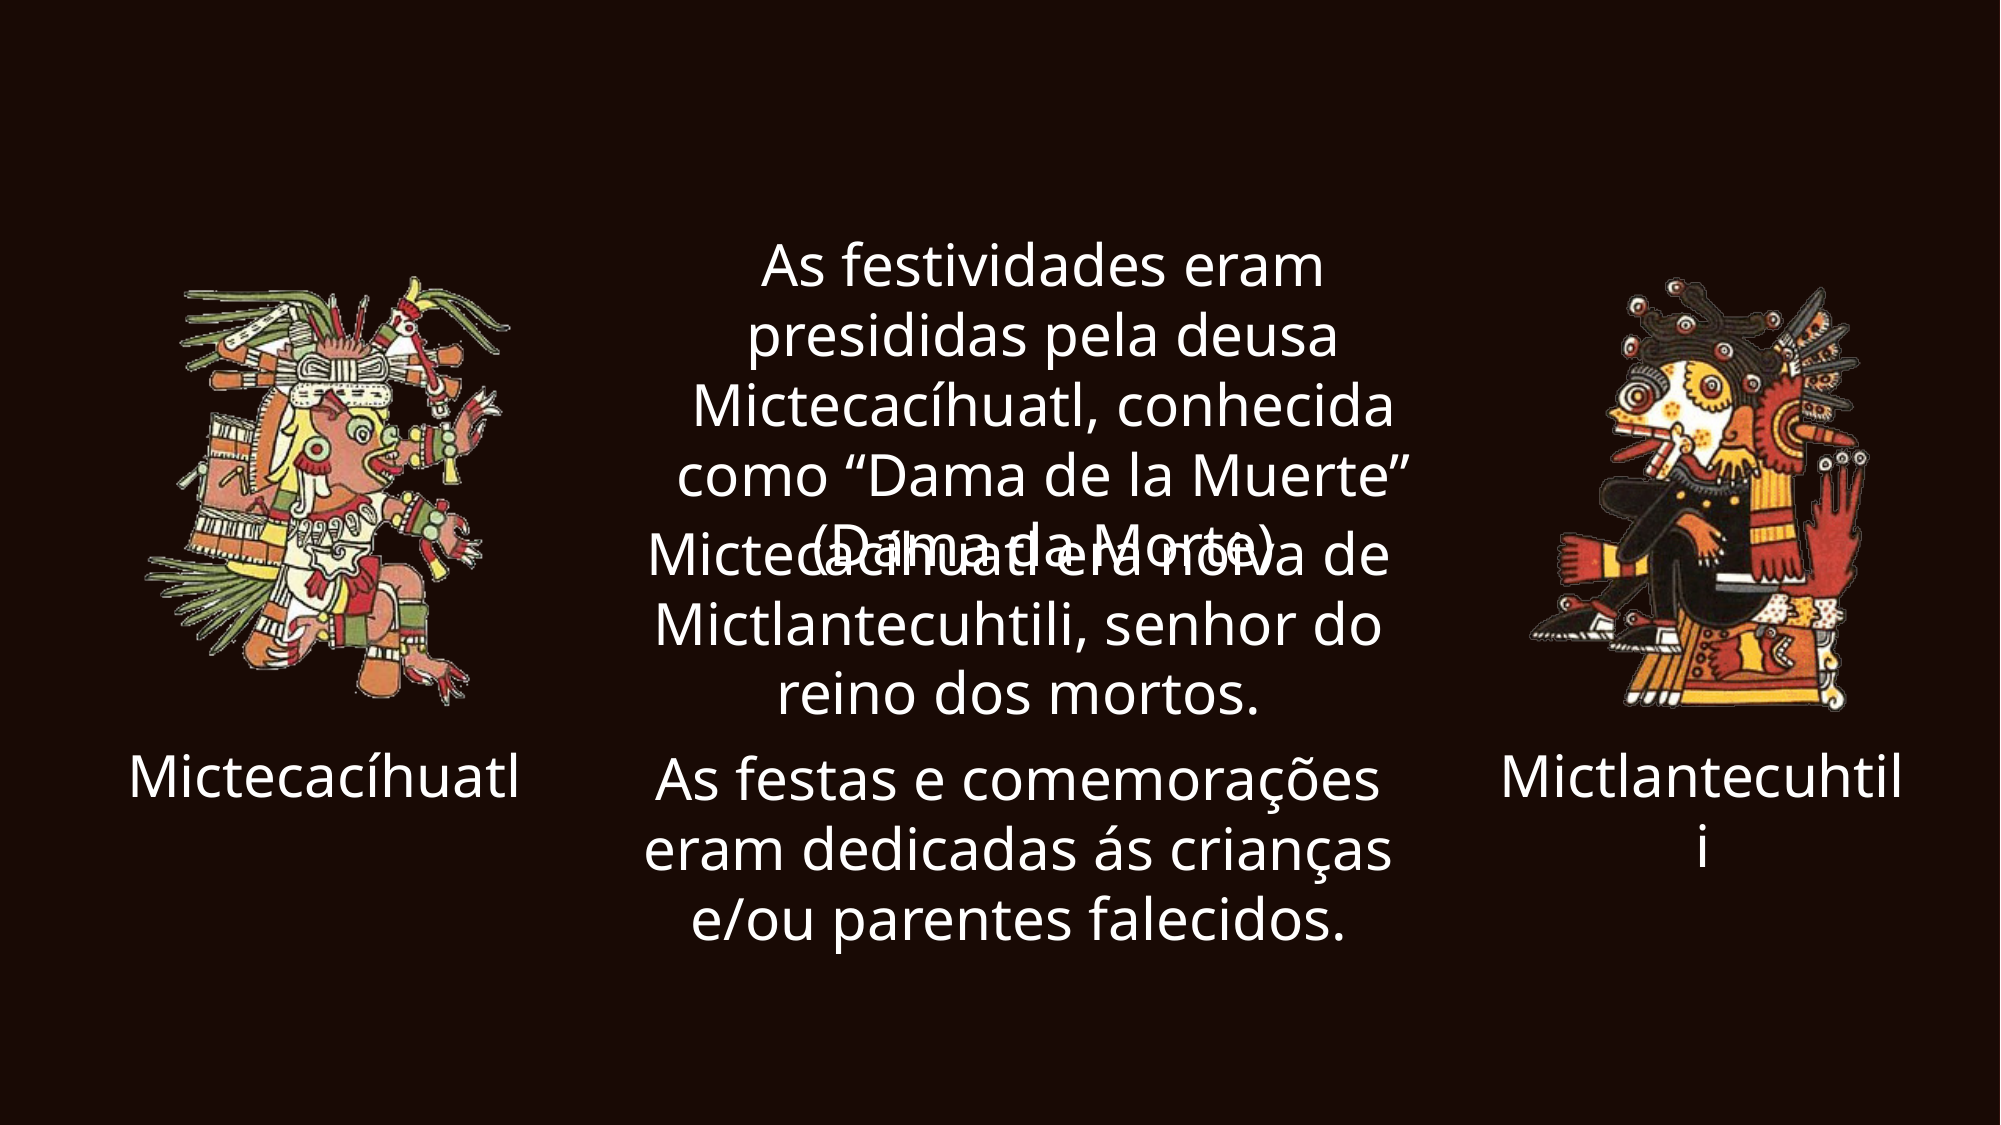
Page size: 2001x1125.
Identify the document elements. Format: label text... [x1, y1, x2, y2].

text_box Mictecacíhuatl era noiva de Mictlantecuhtili, senhor do reino dos mortos. [585, 509, 1452, 734]
text_box As festas e comemorações eram dedicadas ás crianças e/ou parentes falecidos. [585, 734, 1452, 960]
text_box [1481, 264, 1923, 818]
text_box As festividades eram presididas pela deusa Mictecacíhuatl, conhecida como “Dama de la Muerte” (Dama da Morte) [610, 221, 1477, 586]
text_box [103, 264, 545, 818]
